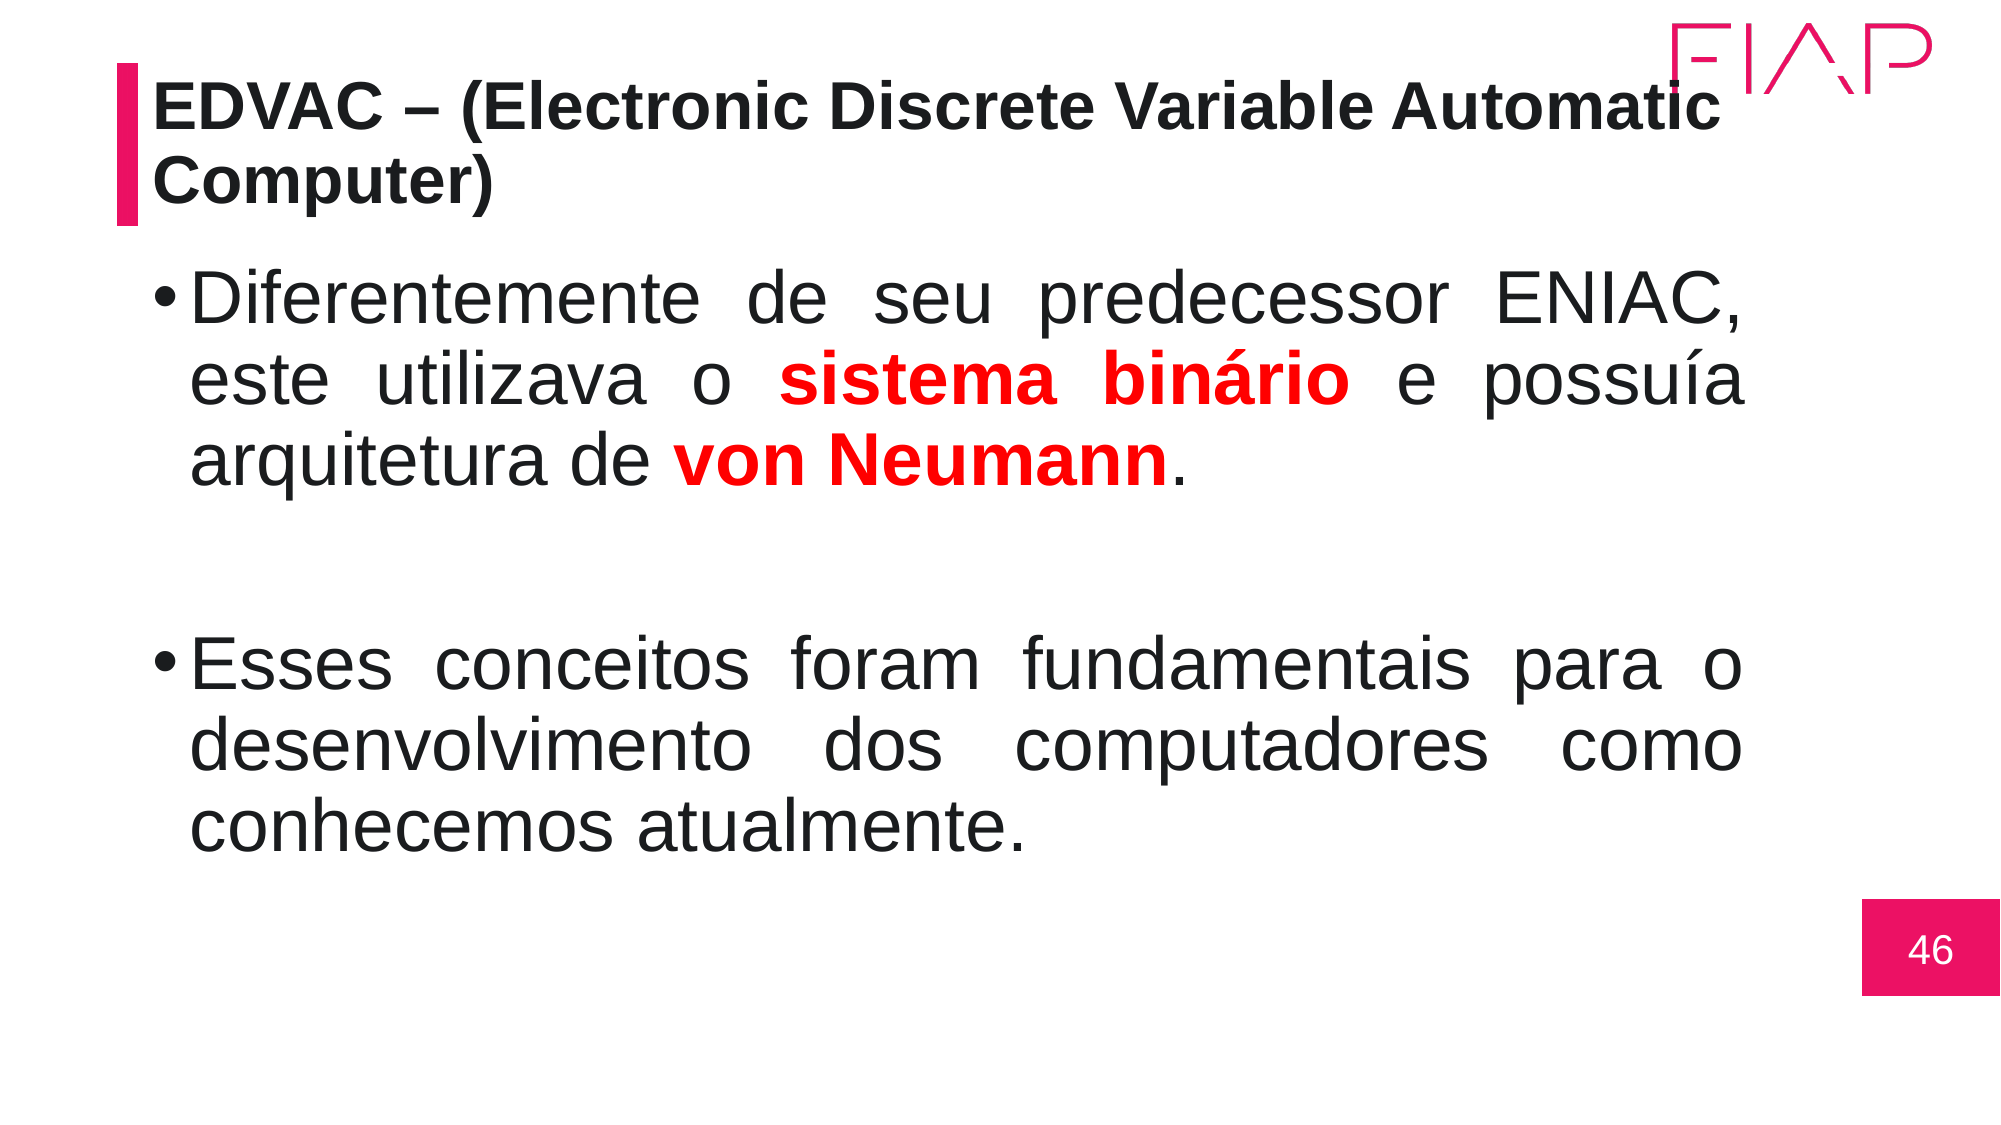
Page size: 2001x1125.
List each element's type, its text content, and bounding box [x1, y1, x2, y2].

picture [117, 63, 137, 226]
picture [1862, 899, 2000, 917]
picture [1862, 978, 2000, 996]
picture [1672, 23, 1932, 94]
slide_number 46 [1862, 917, 2000, 978]
list Diferentemente de seu predecessor ENIAC, este utilizava o sistema binário e possuía arquitetura de von Neumann. Esses conceitos foram fundamentais para o desenvolvimento dos computadores como conhecemos atualmente. [137, 251, 1760, 1033]
title EDVAC – (Electronic Discrete Variable Automatic Computer) [137, 63, 1863, 226]
